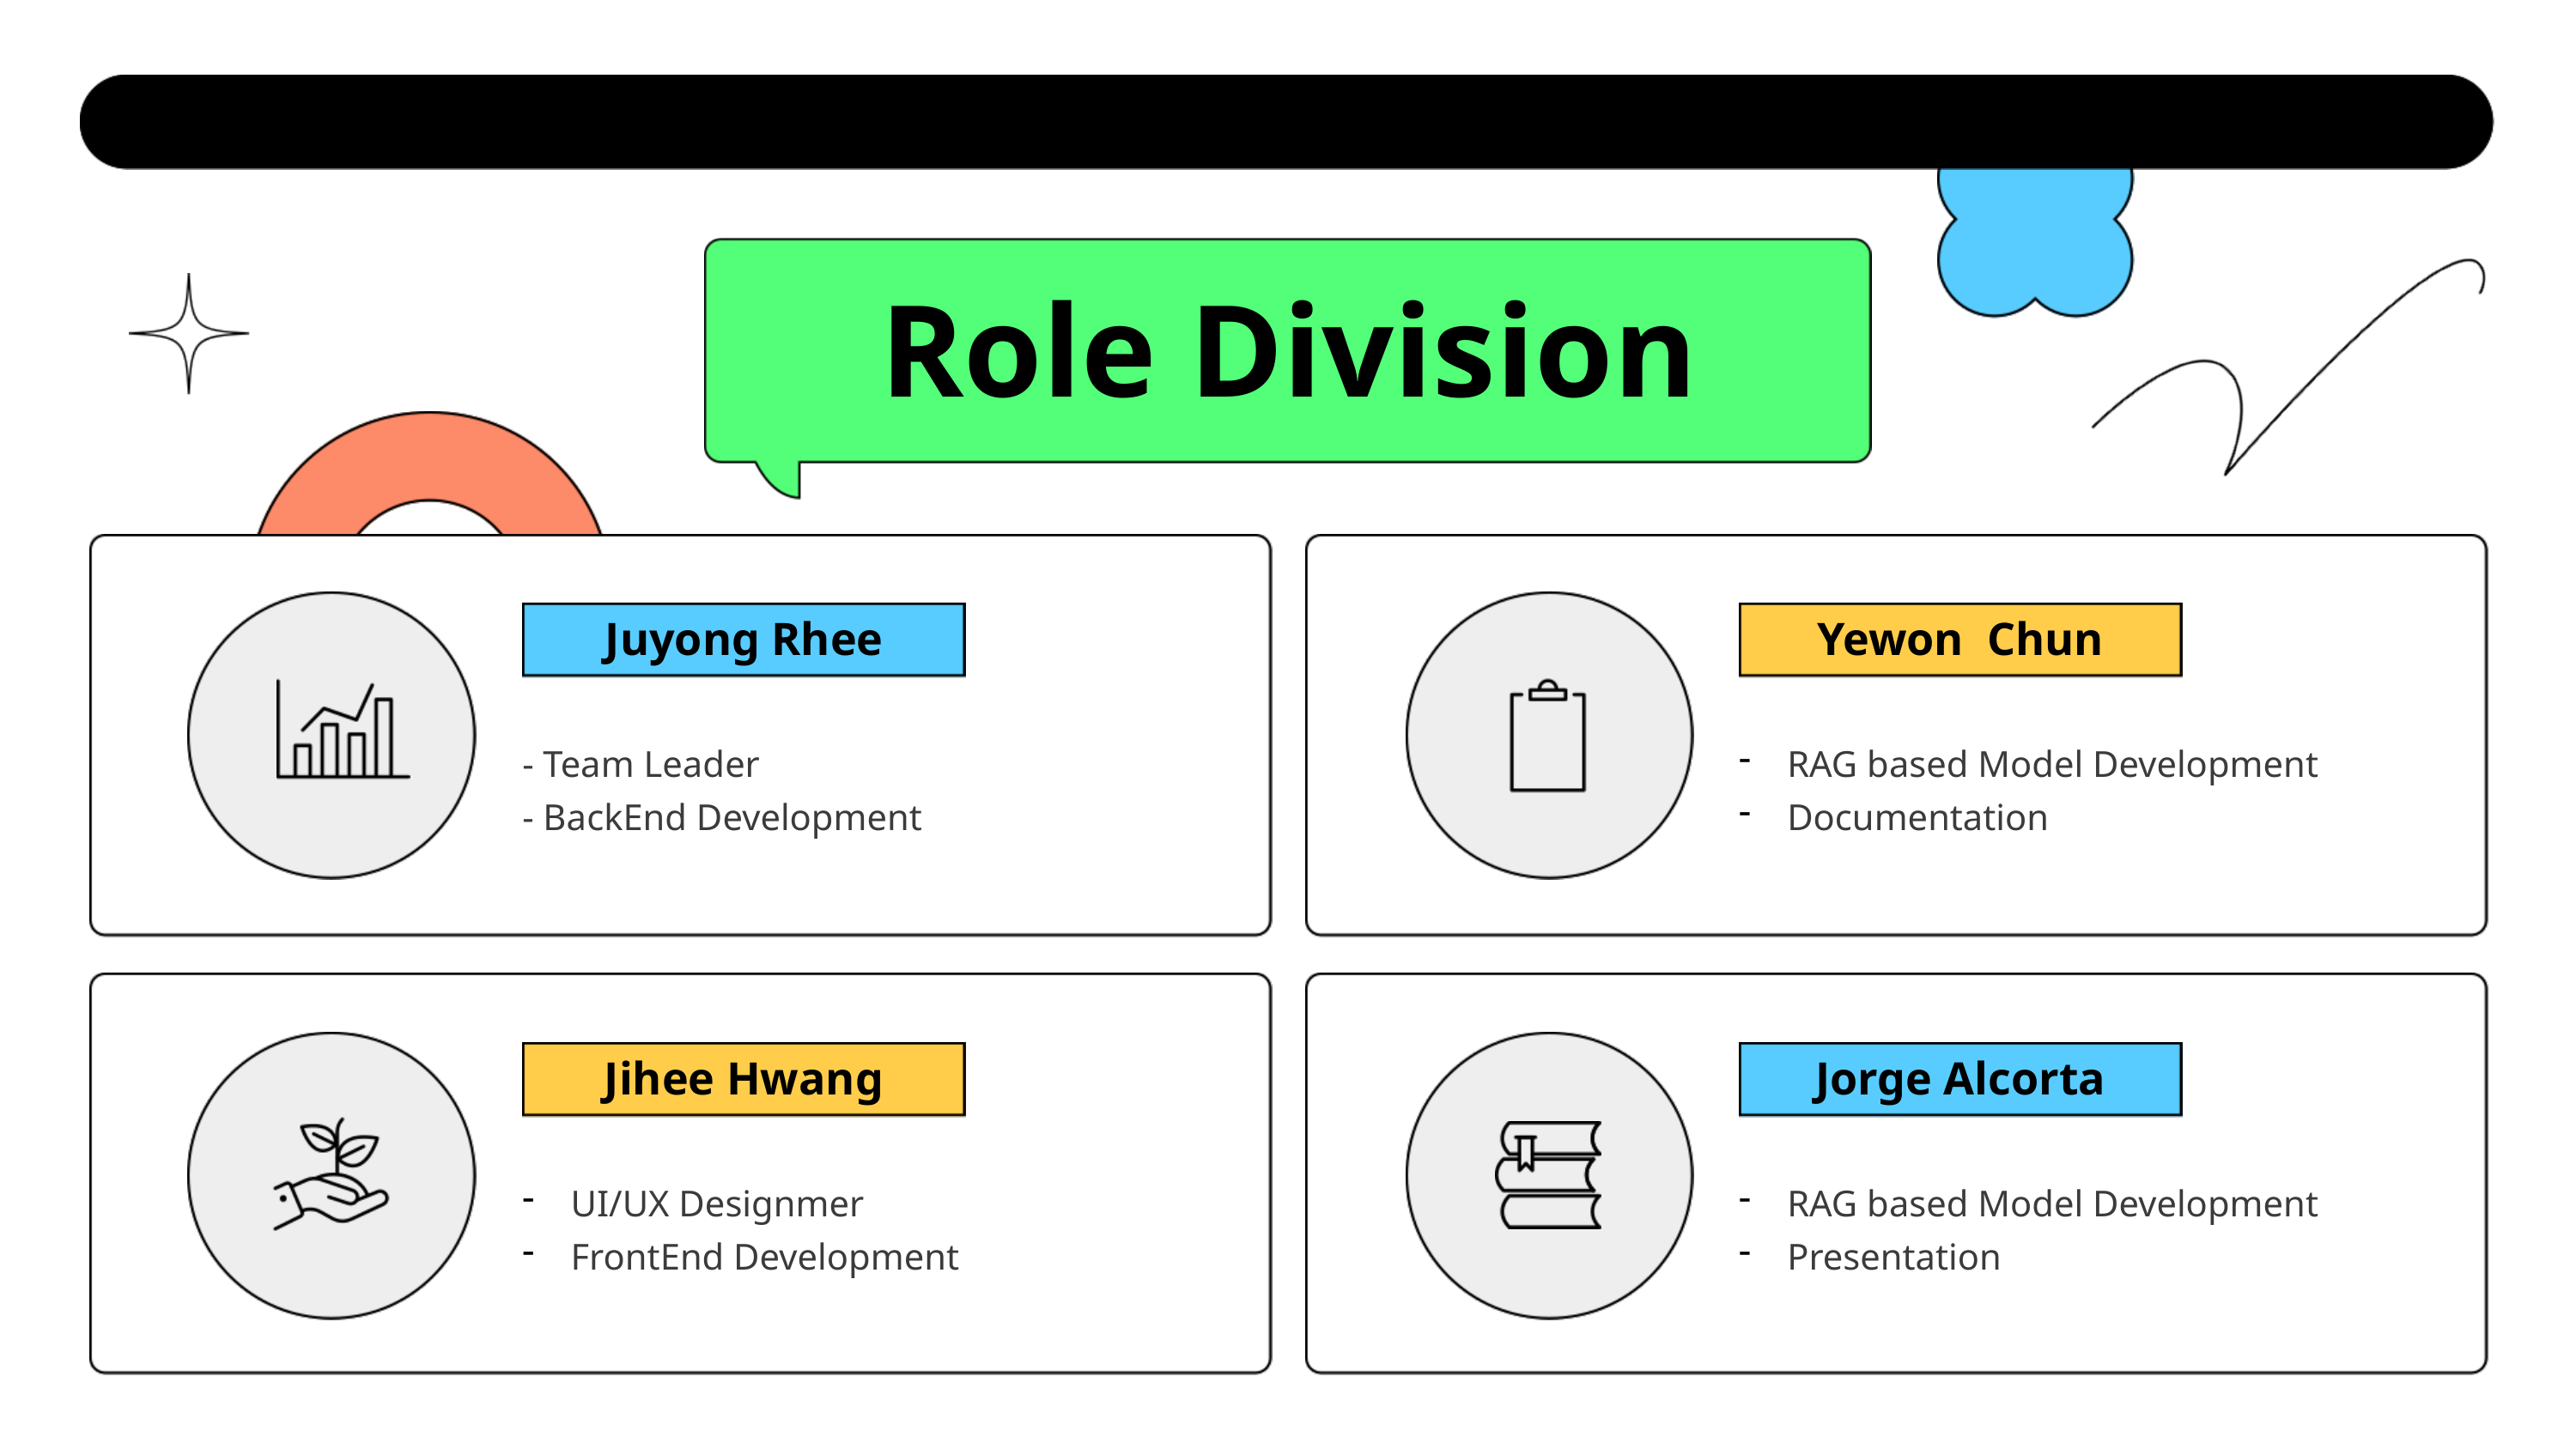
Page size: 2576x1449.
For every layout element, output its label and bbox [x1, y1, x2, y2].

picture [704, 237, 1872, 500]
picture [1305, 973, 2489, 1376]
picture [88, 973, 1273, 1376]
picture [80, 75, 2495, 937]
text_box [522, 1042, 967, 1119]
picture [128, 273, 251, 396]
picture [88, 410, 1273, 937]
